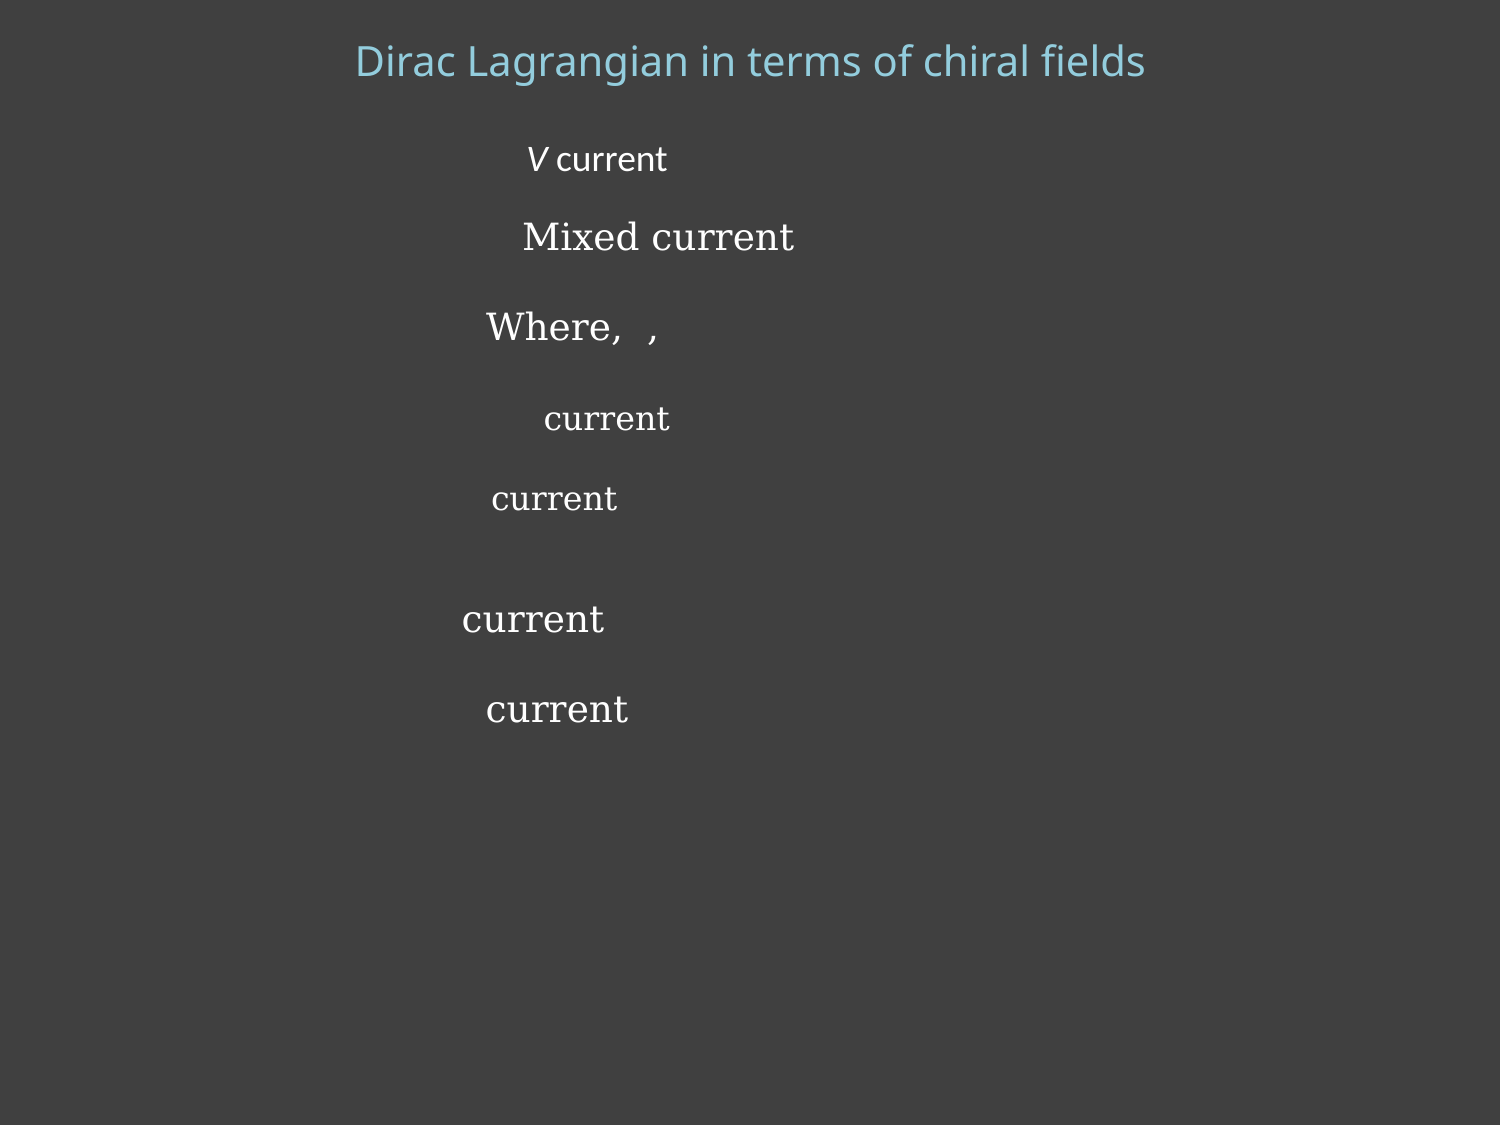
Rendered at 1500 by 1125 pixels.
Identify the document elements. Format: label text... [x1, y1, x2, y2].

text_box Dirac Lagrangian in terms of chiral fields [339, 27, 1161, 92]
